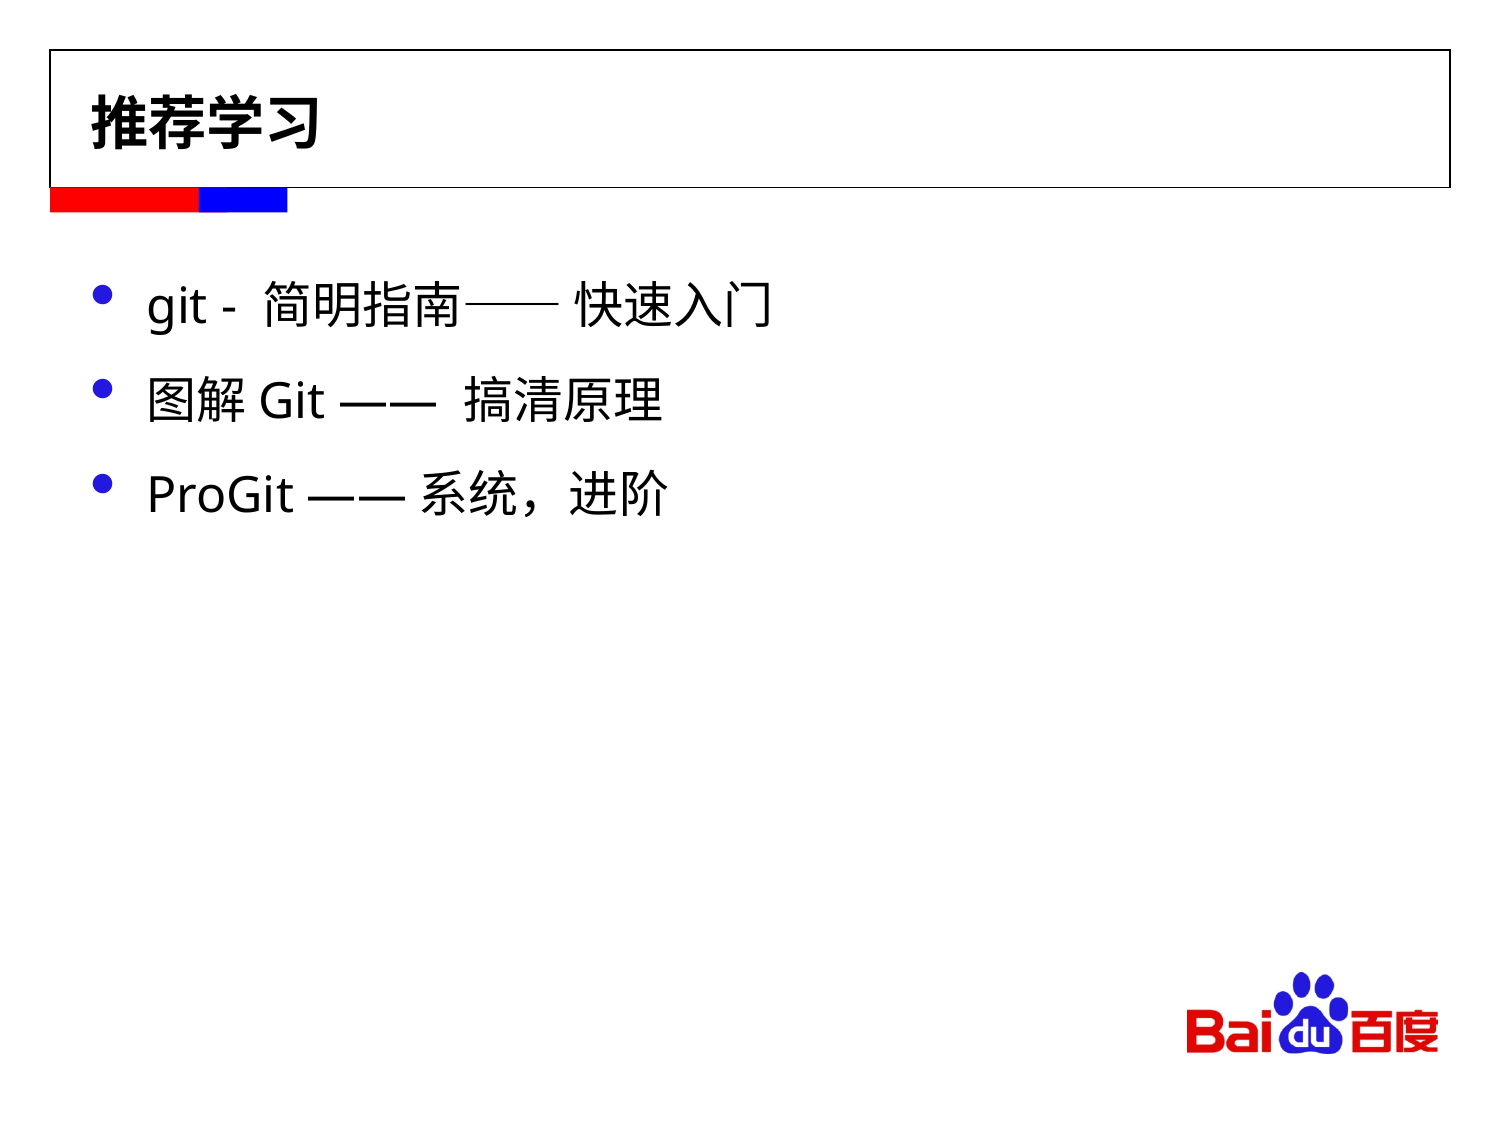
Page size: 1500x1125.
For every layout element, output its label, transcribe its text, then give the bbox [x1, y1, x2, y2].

list git - 简明指南—— 快速入门 图解Git —— 搞清原理 ProGit ——系统，进阶 [74, 257, 1426, 1001]
picture [1187, 972, 1438, 1054]
title 推荐学习 [74, 56, 1426, 185]
